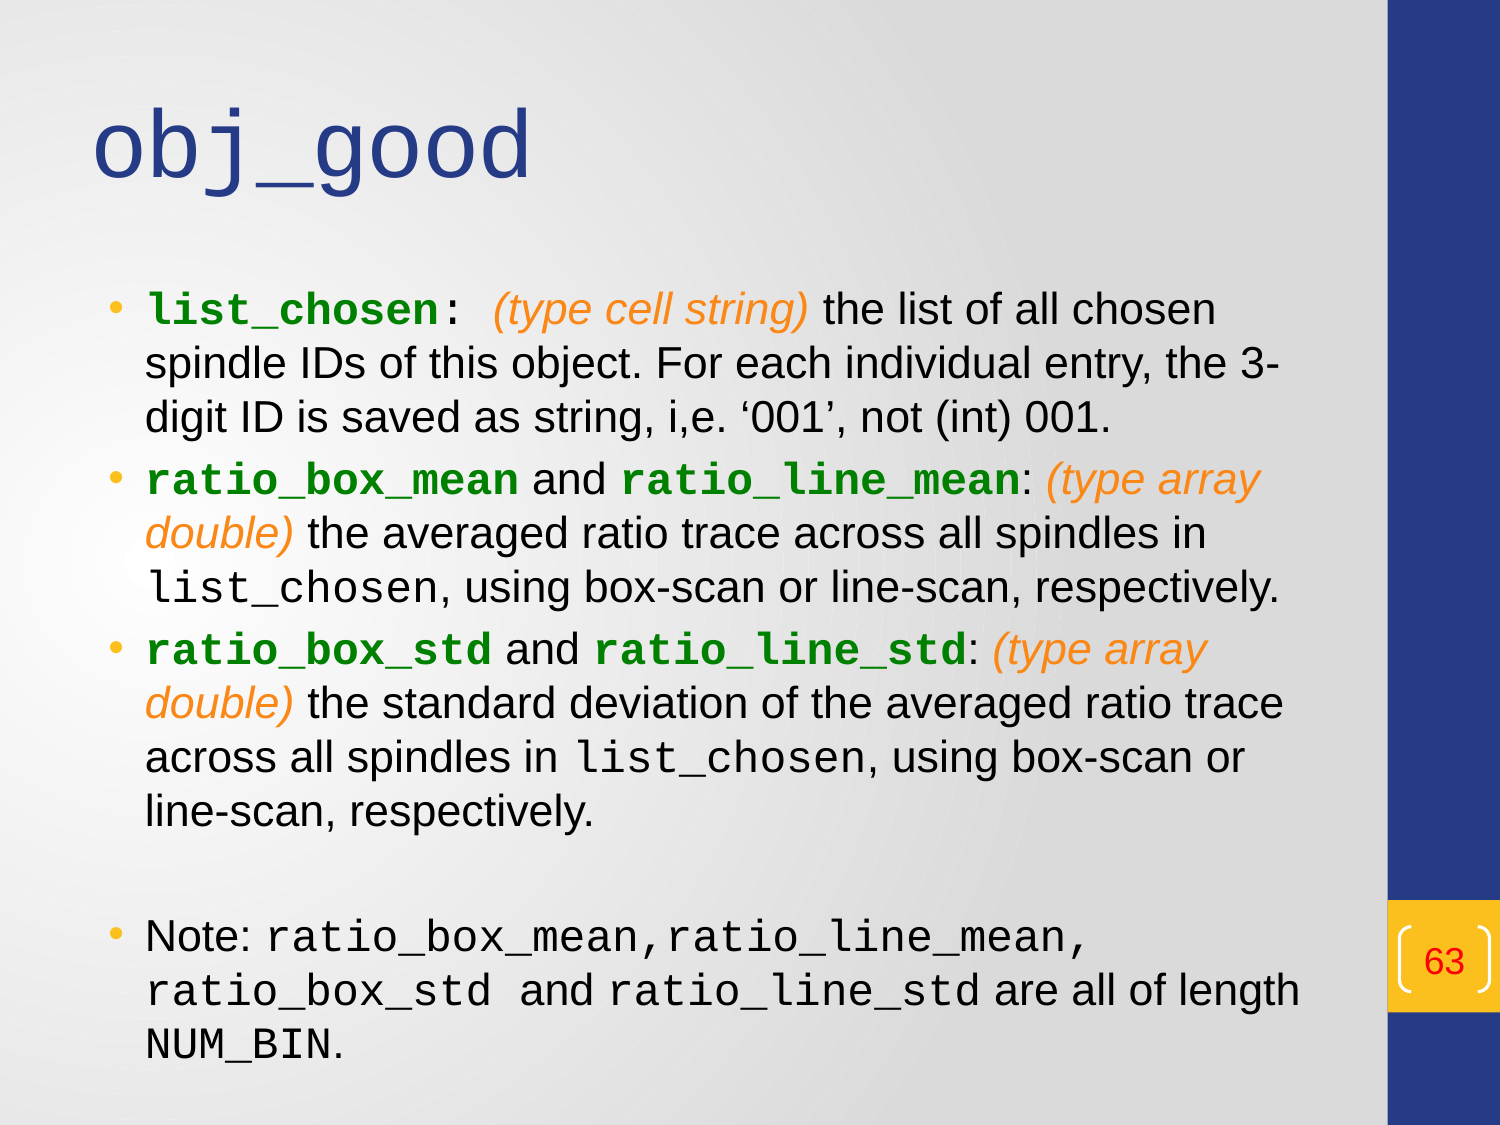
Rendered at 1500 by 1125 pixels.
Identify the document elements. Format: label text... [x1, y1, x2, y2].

list list_chosen: (type cell string) the list of all chosen spindle IDs of this object. For each individual entry, the 3-digit ID is saved as string, i,e. ‘001’, not (int) 001. ratio_box_mean and ratio_line_mean: (type array double) the averaged ratio trace across all spindles in list_chosen, using box-scan or line-scan, respectively. ratio_box_std and ratio_line_std: (type array double) the standard deviation of the averaged ratio trace across all spindles in list_chosen, using box-scan or line-scan, respectively. Note: ratio_box_mean,ratio_line_mean, ratio_box_std and ratio_line_std are all of length NUM_BIN. [75, 272, 1325, 1125]
title obj_good [75, 45, 1325, 233]
slide_number 63 [1397, 925, 1492, 994]
